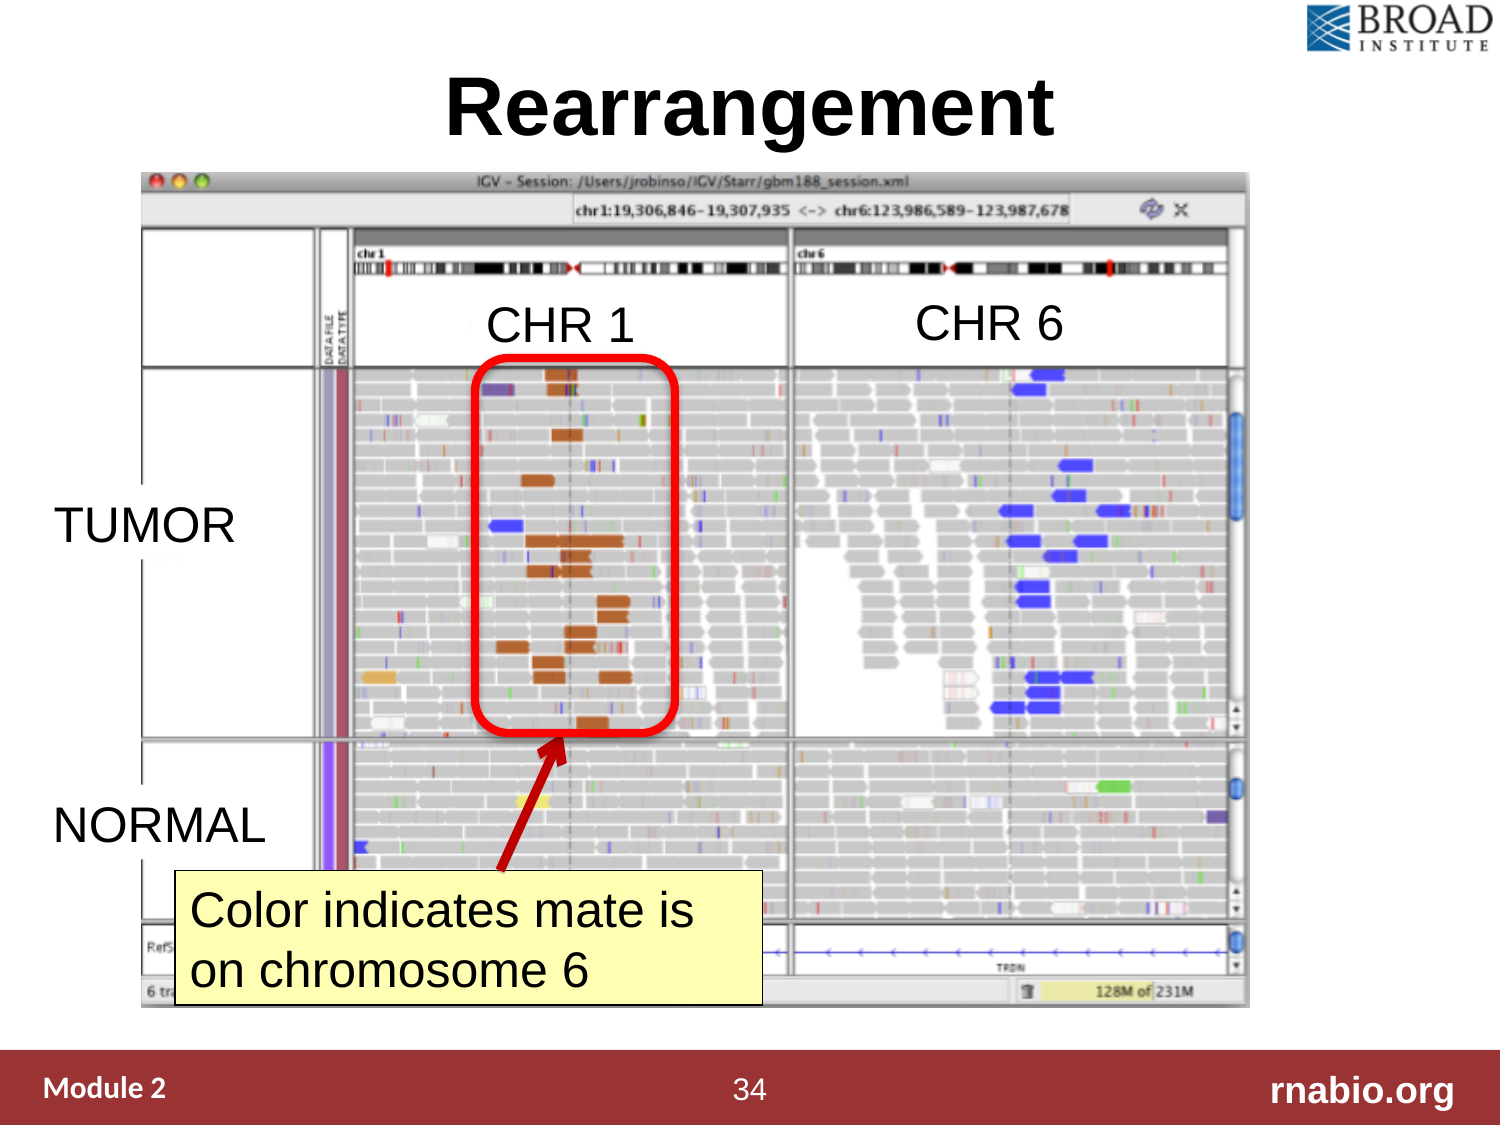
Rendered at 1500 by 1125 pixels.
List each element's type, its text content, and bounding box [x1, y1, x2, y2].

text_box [499, 732, 563, 871]
picture [141, 172, 1251, 1009]
text_box NORMAL [37, 784, 136, 860]
text_box TUMOR [38, 484, 136, 560]
title Rearrangement [24, 8, 1475, 197]
picture [1304, 0, 1497, 58]
